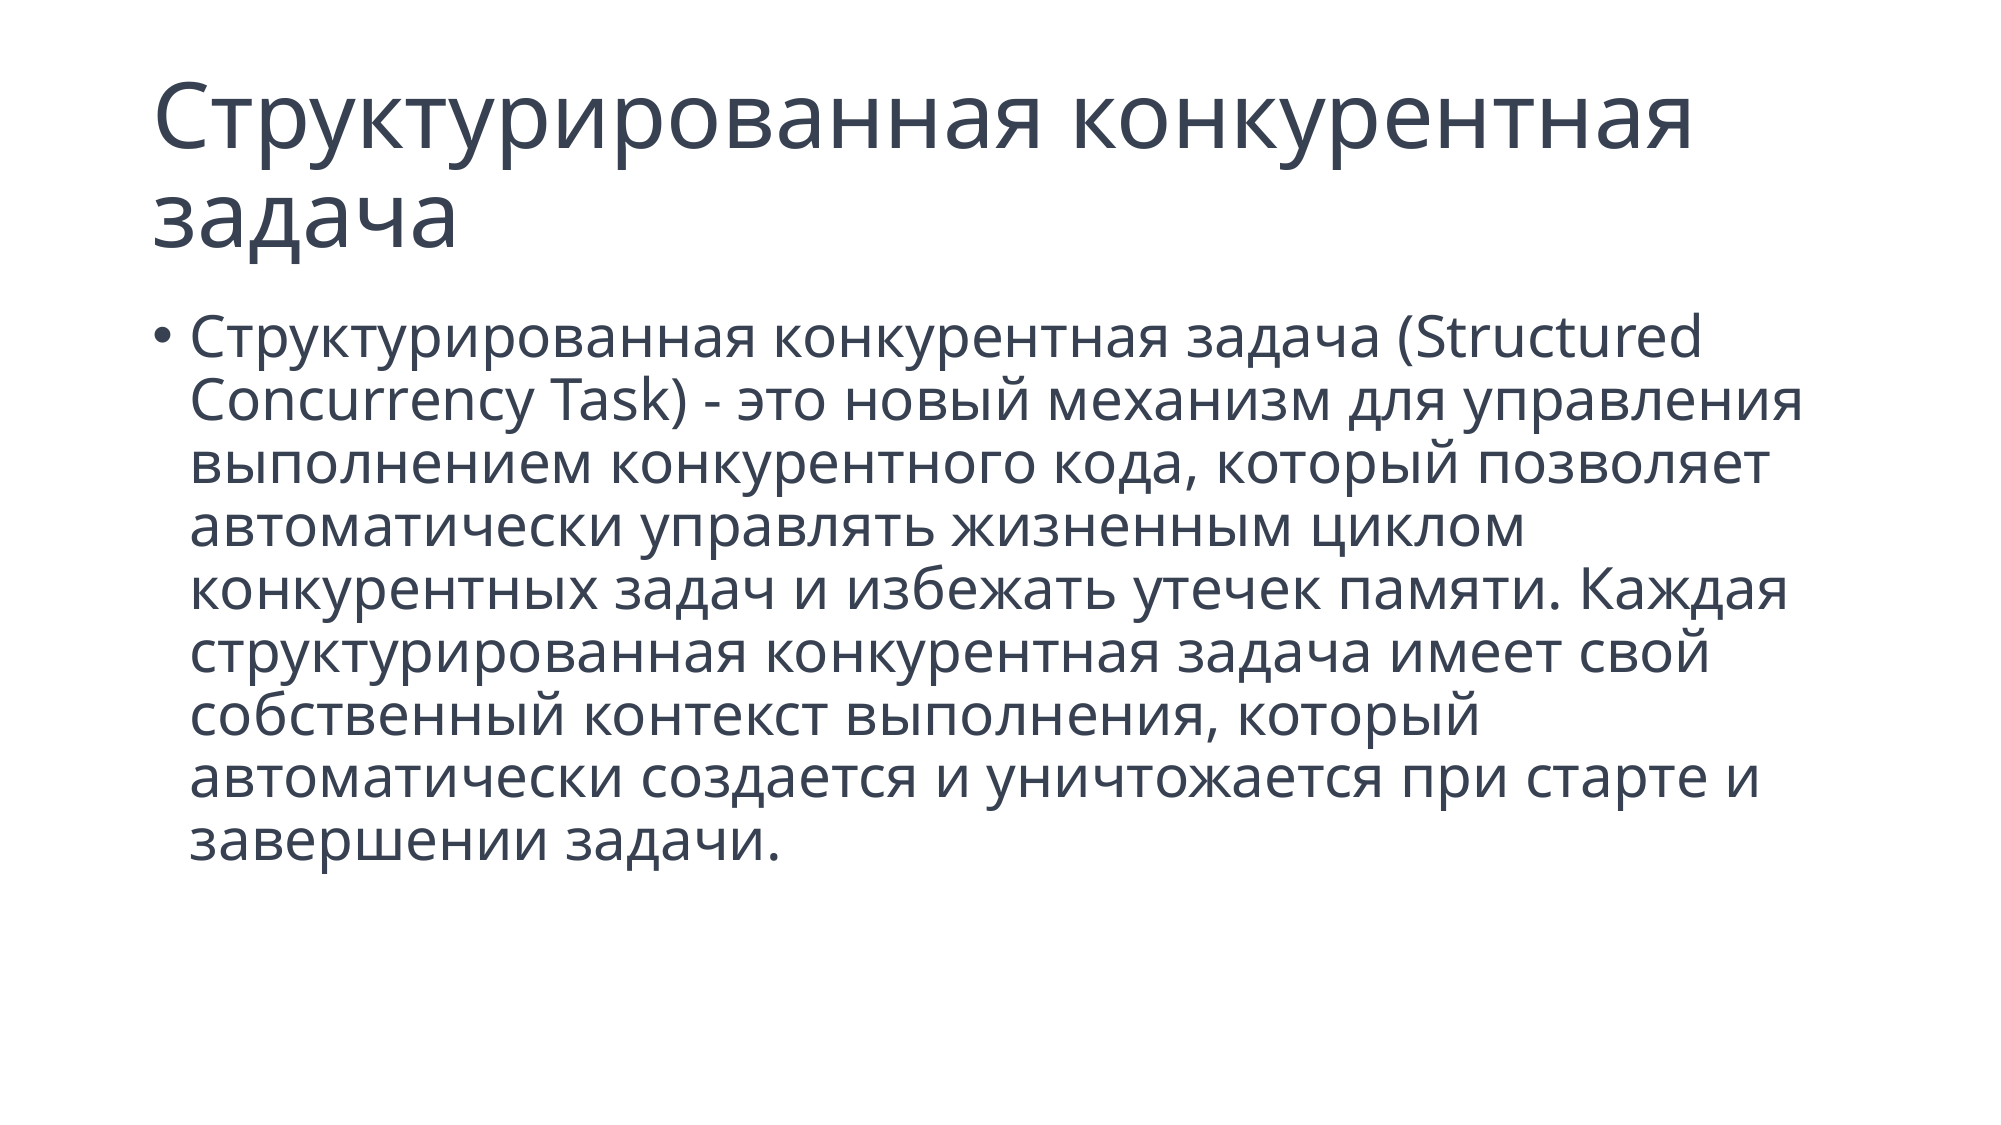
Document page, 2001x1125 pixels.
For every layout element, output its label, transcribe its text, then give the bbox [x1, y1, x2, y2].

title Структурированная конкурентная задача [137, 59, 1863, 278]
list Структурированная конкурентная задача (Structured Concurrency Task) - это новый механизм для управления выполнением конкурентного кода, который позволяет автоматически управлять жизненным циклом конкурентных задач и избежать утечек памяти. Каждая структурированная конкурентная задача имеет свой собственный контекст выполнения, который автоматически создается и уничтожается при старте и завершении задачи. [137, 299, 1863, 1014]
